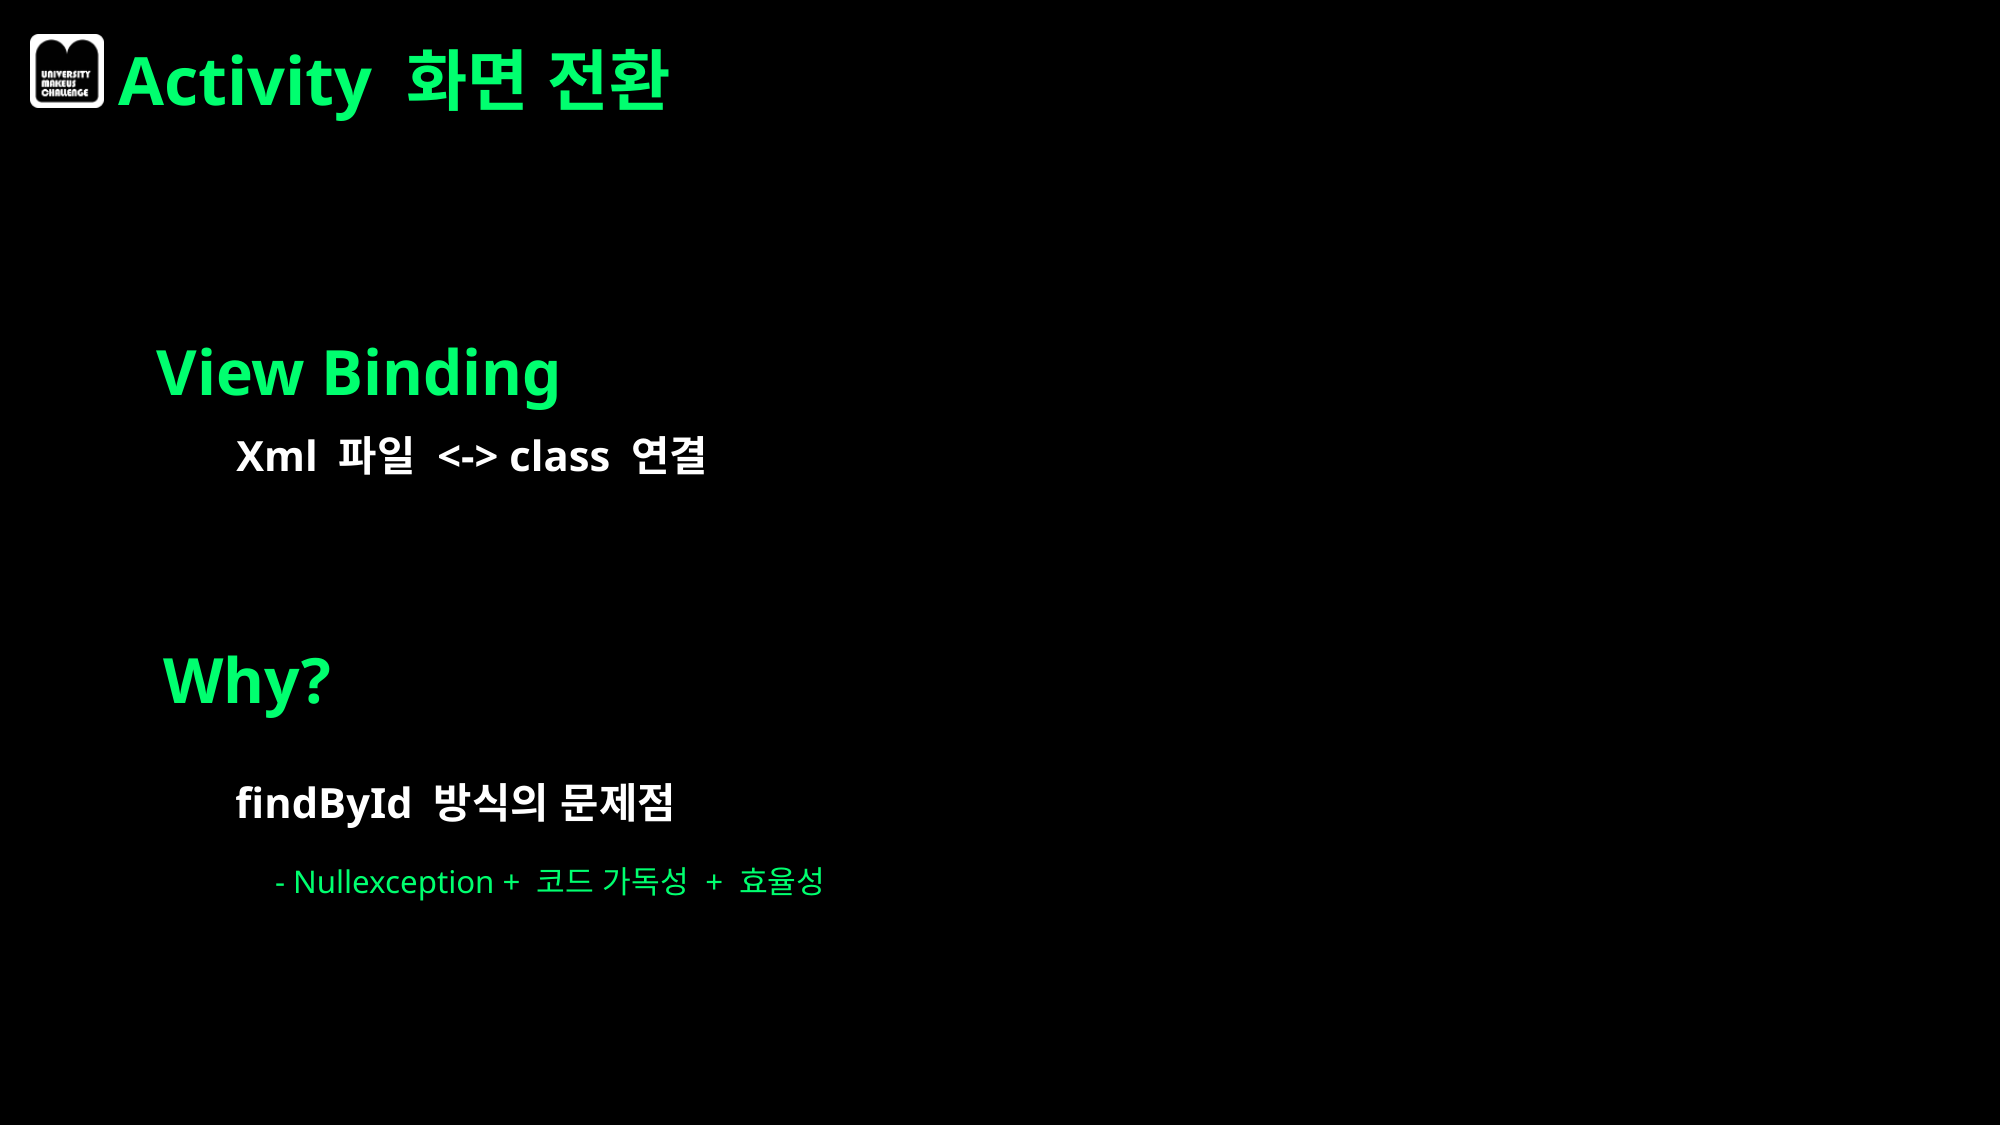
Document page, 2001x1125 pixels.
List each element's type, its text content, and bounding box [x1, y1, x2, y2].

text_box findById 방식의 문제점 [220, 769, 703, 835]
text_box View Binding [141, 325, 578, 416]
picture [30, 34, 104, 108]
text_box - Nullexception + 코드 가독성 + 효율성 [259, 854, 841, 907]
text_box Why? [148, 633, 347, 724]
text_box Activity 화면 전환 [103, 31, 686, 126]
text_box Xml 파일 <-> class 연결 [221, 422, 723, 487]
